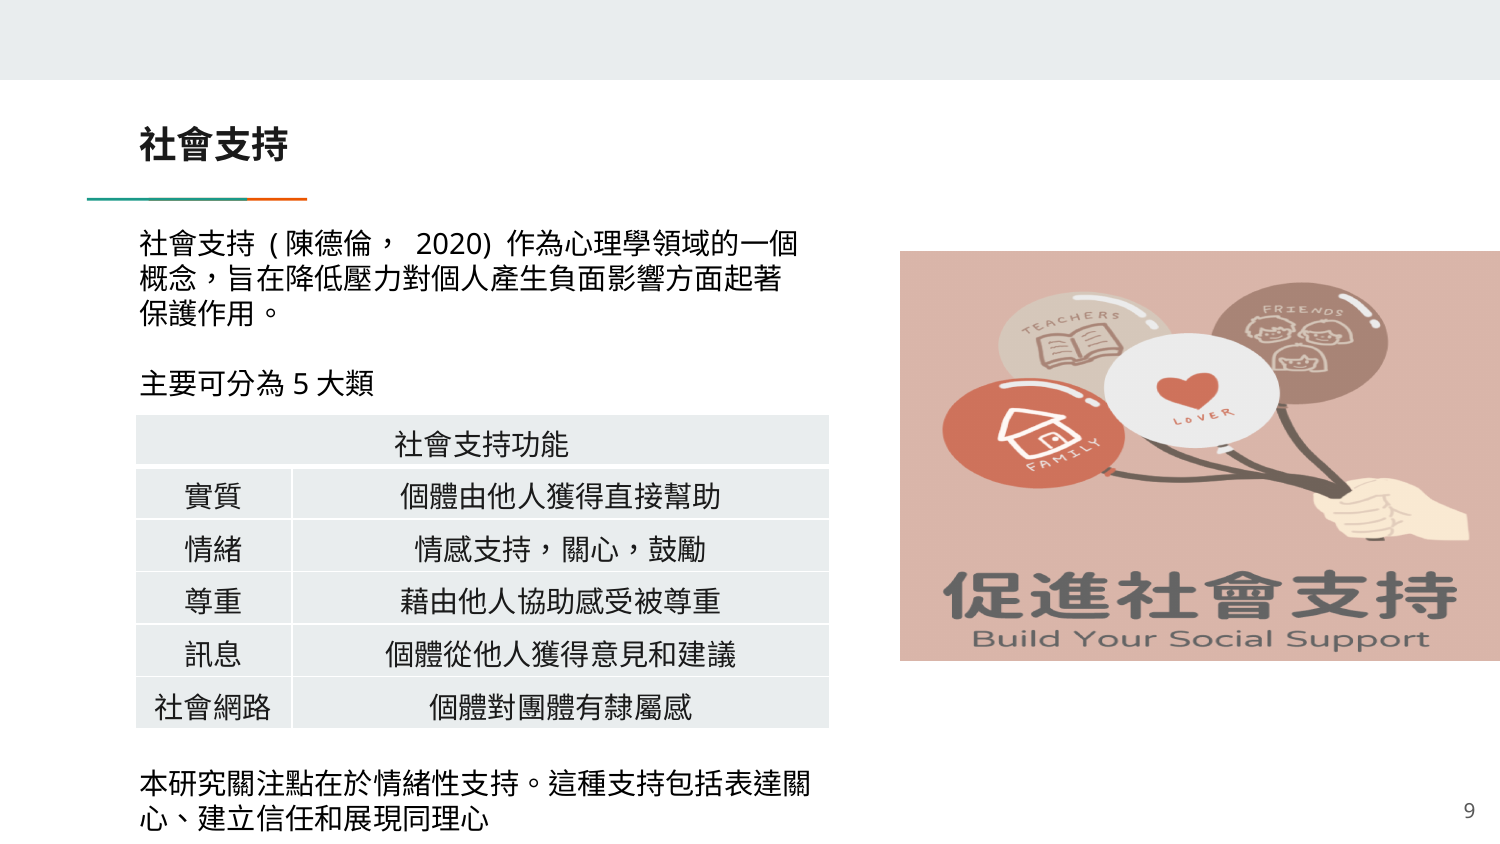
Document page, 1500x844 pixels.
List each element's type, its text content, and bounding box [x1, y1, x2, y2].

slide_number 9 [1400, 779, 1491, 844]
table_cell 個體從他人獲得意見和建議 [293, 625, 829, 676]
table_cell 社會網路 [136, 677, 291, 728]
text_box [820, 223, 1420, 262]
text_box 社會支持 [124, 105, 428, 194]
table_cell 藉由他人協助感受被尊重 [293, 572, 829, 623]
table_cell 個體由他人獲得直接幫助 [293, 469, 829, 518]
picture [900, 251, 1500, 662]
table_cell 情感支持，關心，鼓勵 [293, 520, 829, 571]
table_cell 尊重 [136, 572, 291, 623]
table_cell 個體對團體有隸屬感 [293, 677, 829, 728]
table_header 社會支持功能 [136, 415, 829, 464]
table_cell 訊息 [136, 625, 291, 676]
text_box 本研究關注點在於情緒性支持。這種支持包括表達關心、建立信任和展現同理心 [124, 757, 875, 843]
text_box 社會支持 (陳德倫， 2020) 作為心理學領域的一個概念，旨在降低壓力對個人產生負面影響方面起著保護作用。 主要可分為5大類 [124, 218, 820, 478]
table_cell 情緒 [136, 520, 291, 571]
table_cell 實質 [136, 469, 291, 518]
